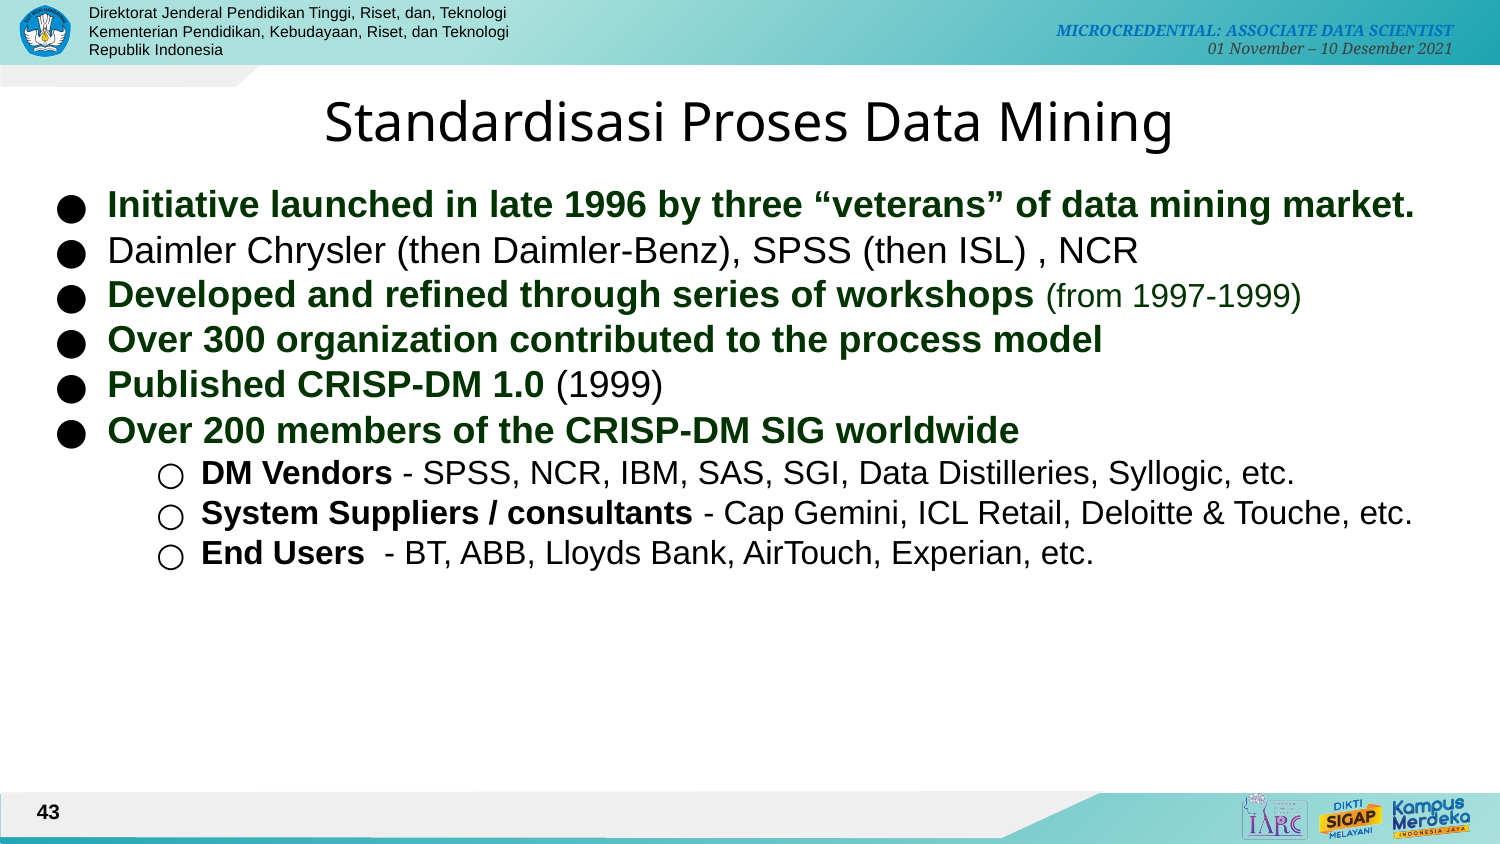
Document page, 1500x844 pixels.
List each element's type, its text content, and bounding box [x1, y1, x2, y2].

picture [1393, 798, 1470, 839]
picture [16, 3, 74, 61]
text_box 43 [0, 788, 75, 834]
text_box Standardisasi Proses Data Mining [51, 72, 1449, 167]
text_box Initiative launched in late 1996 by three “veterans” of data mining market. Daimler Chrysler (then Daimler-Benz), SPSS (then ISL) , NCR Developed and refined through series of workshops (from 1997-1999) Over 300 organization contributed to the process model Published CRISP-DM 1.0 (1999) Over 200 members of the CRISP-DM SIG worldwide DM Vendors - SPSS, NCR, IBM, SAS, SGI, Data Distilleries, Syllogic, etc. System Suppliers / consultants - Cap Gemini, ICL Retail, Deloitte & Touche, etc. End Users - BT, ABB, Lloyds Bank, AirTouch, Experian, etc. [51, 189, 1449, 750]
picture [1319, 796, 1382, 842]
picture [1237, 790, 1312, 843]
